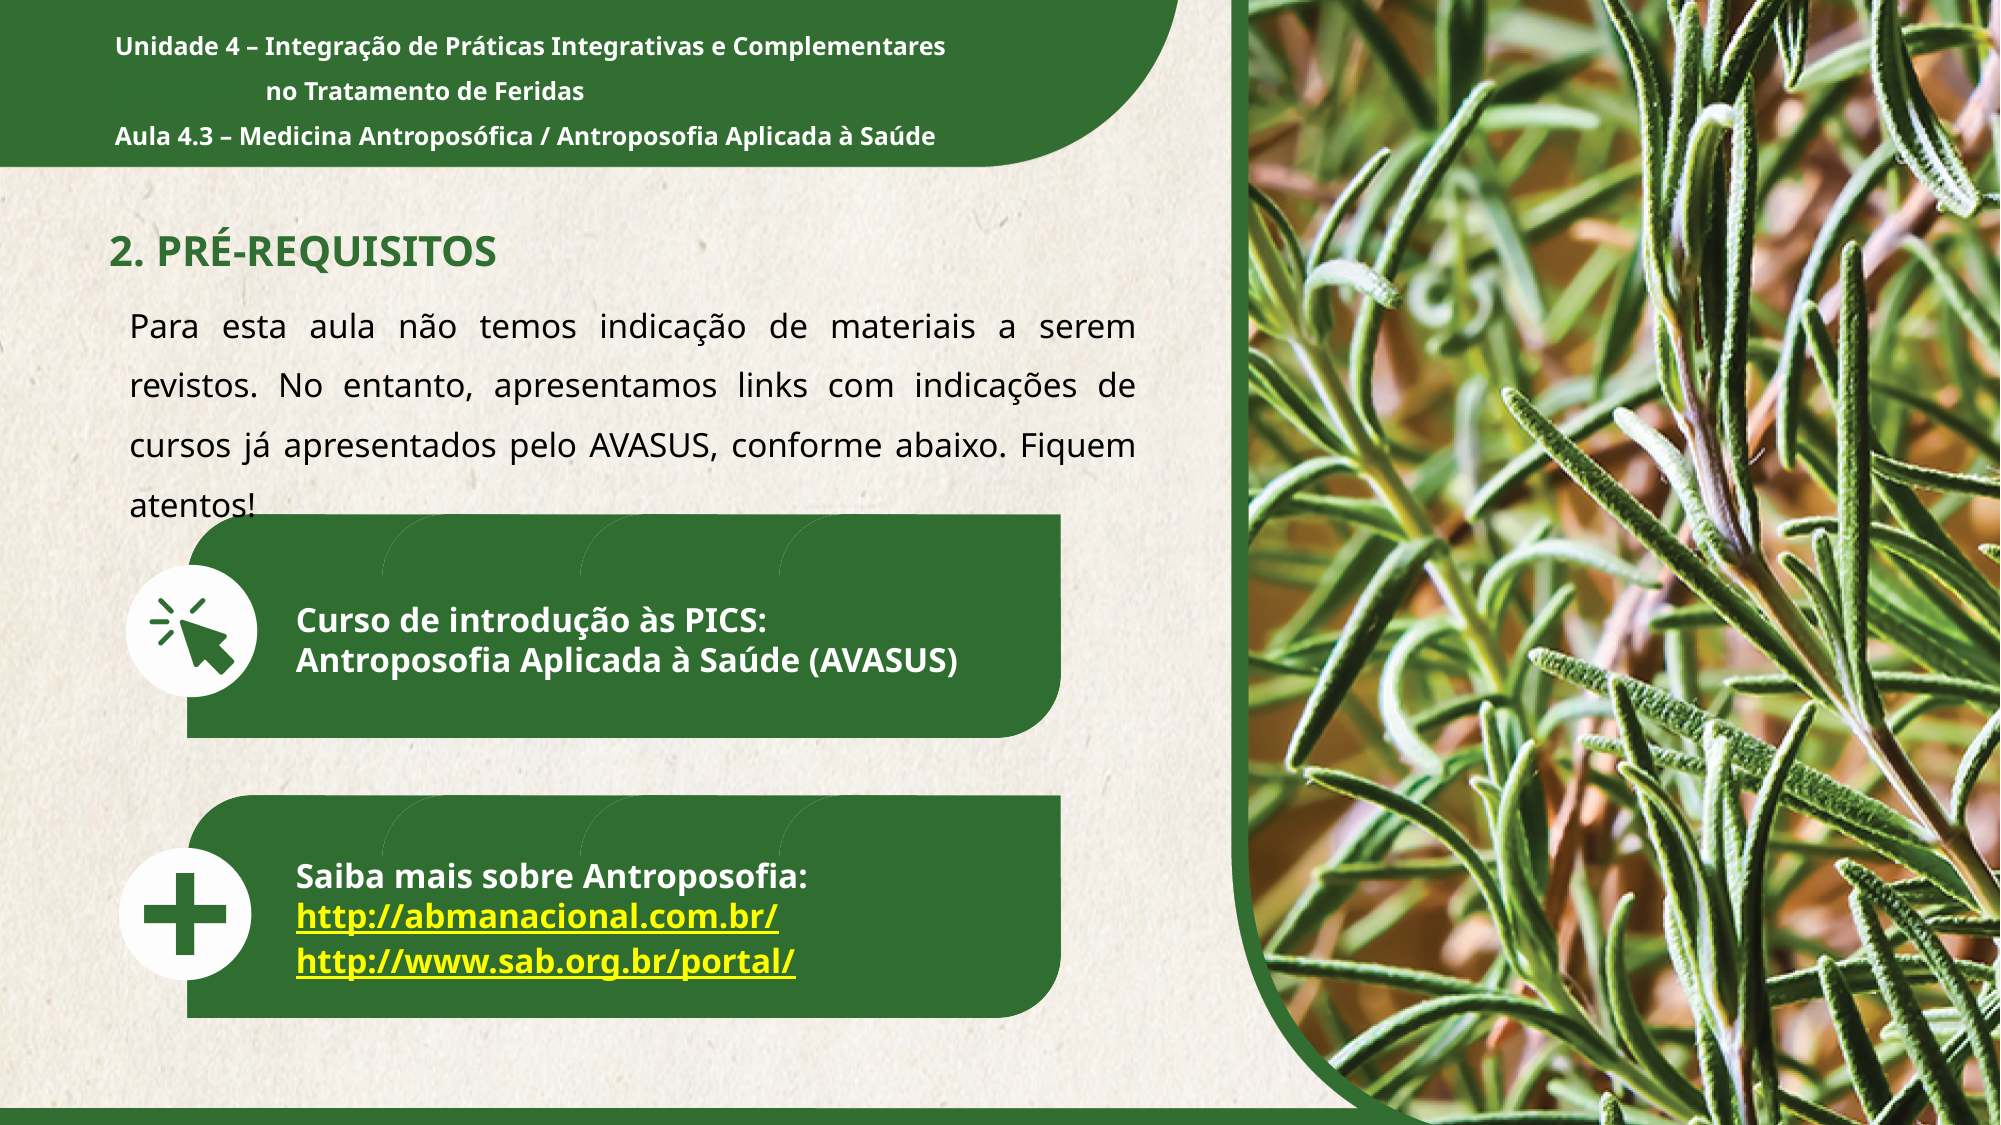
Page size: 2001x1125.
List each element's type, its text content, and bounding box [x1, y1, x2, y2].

picture [0, 0, 2000, 1125]
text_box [187, 794, 1062, 1018]
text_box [187, 514, 1062, 738]
text_box 2. PRÉ-REQUISITOS [94, 216, 726, 282]
text_box Para esta aula não temos indicação de materiais a serem revistos. No entanto, apresentamos links com indicações de cursos já apresentados pelo AVASUS, conforme abaixo. Fiquem atentos! [114, 277, 1154, 532]
